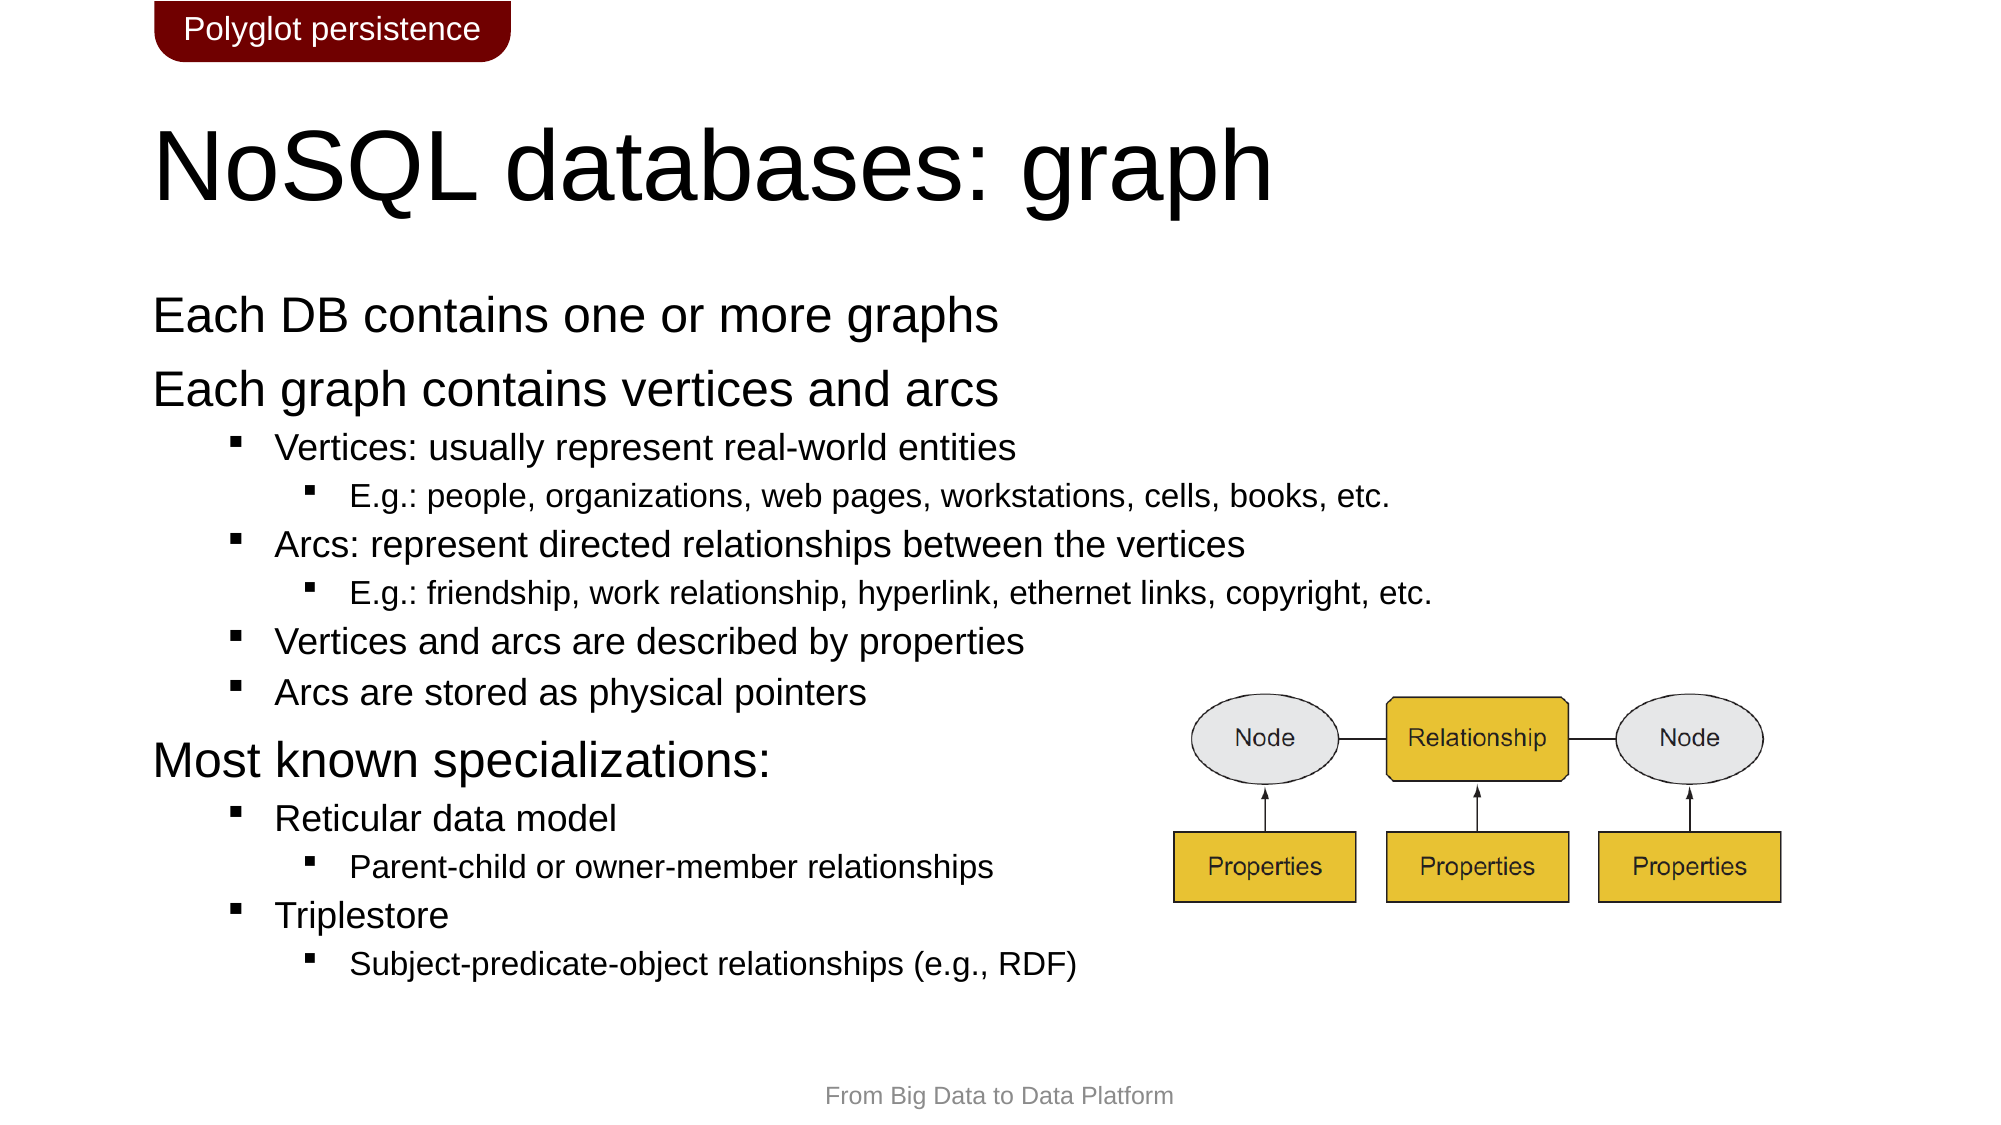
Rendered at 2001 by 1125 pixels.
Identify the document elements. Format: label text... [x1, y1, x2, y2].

list Each DB contains one or more graphs Each graph contains vertices and arcs Vertices: usually represent real-world entities E.g.: people, organizations, web pages, workstations, cells, books, etc. Arcs: represent directed relationships between the vertices E.g.: friendship, work relationship, hyperlink, ethernet links, copyright, etc. Vertices and arcs are described by properties Arcs are stored as physical pointers Most known specializations: Reticular data model Parent-child or owner-member relationships Triplestore Subject-predicate-object relationships (e.g., RDF) [137, 278, 1863, 993]
picture [1168, 687, 1789, 911]
text_box Polyglot persistence [154, 1, 511, 63]
title NoSQL databases: graph [137, 59, 1863, 278]
